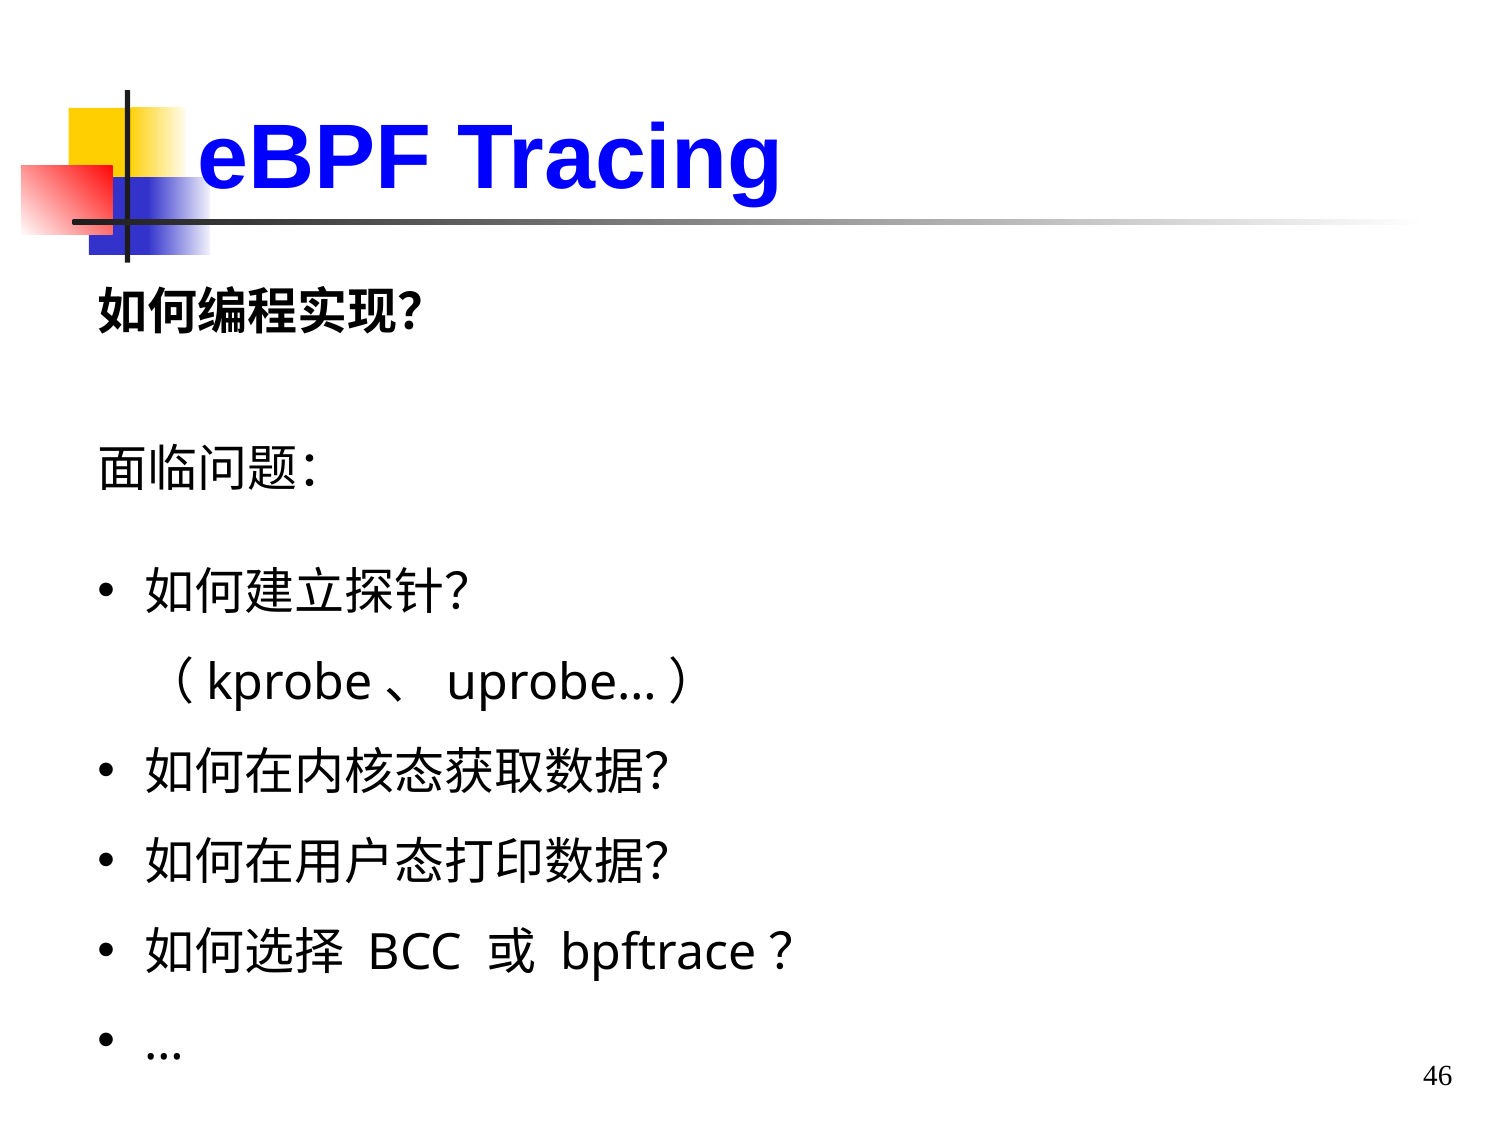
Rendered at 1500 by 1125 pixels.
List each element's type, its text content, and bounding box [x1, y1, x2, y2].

text_box 如何编程实现？ [82, 272, 721, 347]
text_box 面临问题： [82, 398, 1026, 504]
text_box eBPF Tracing [182, 89, 1435, 220]
slide_number 46 [1155, 1024, 1468, 1100]
text_box 如何建立探针？（kprobe、uprobe…） 如何在内核态获取数据？ 如何在用户态打印数据？ 如何选择 BCC 或 bpftrace？ … [82, 521, 1026, 1077]
